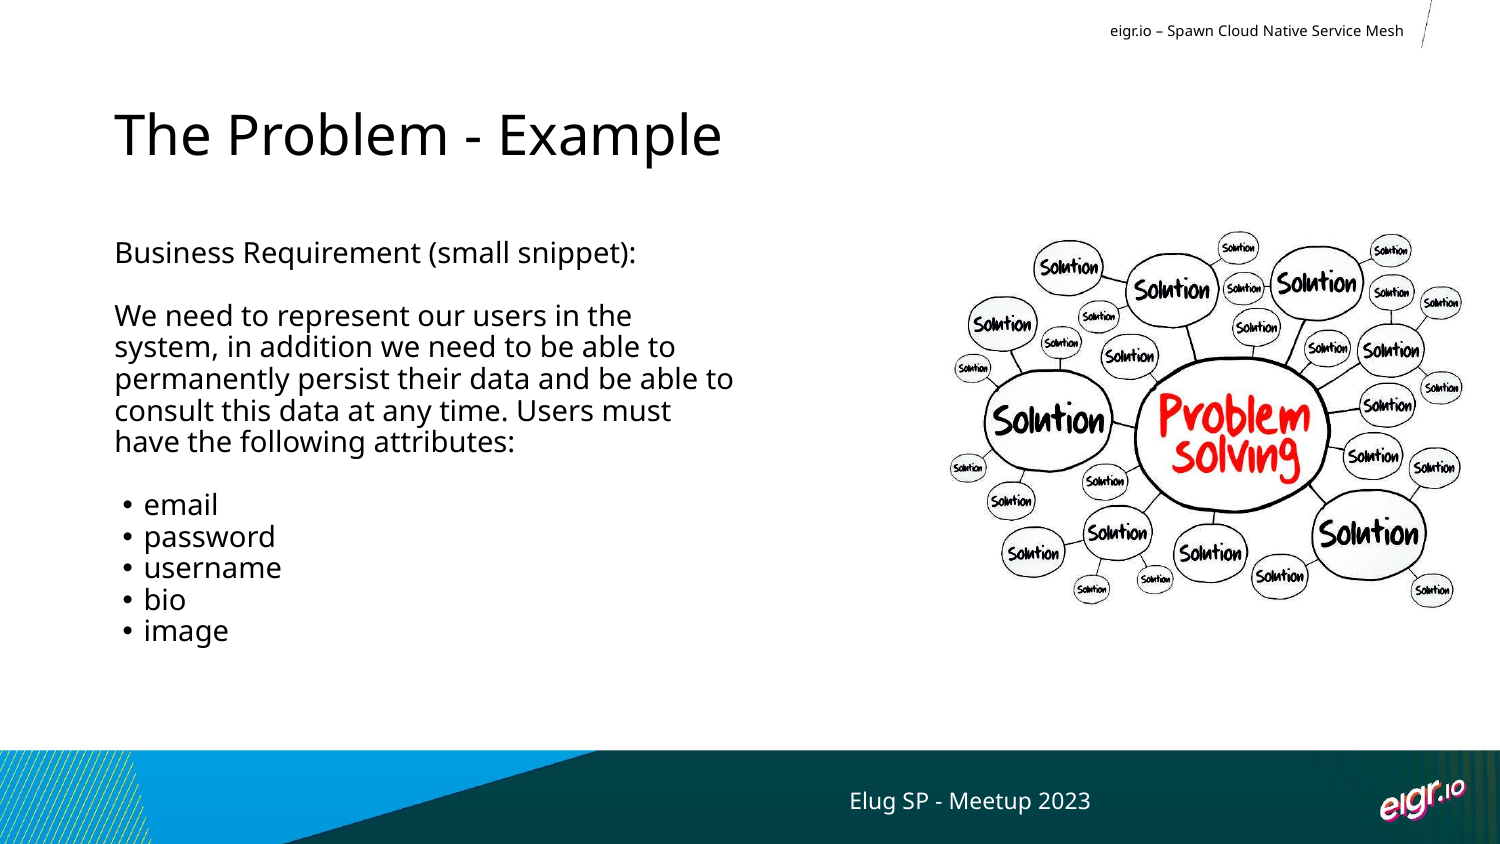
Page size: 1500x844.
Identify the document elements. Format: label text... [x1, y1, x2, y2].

picture [0, 0, 1500, 844]
text_box Elug SP - Meetup 2023 [838, 780, 1289, 844]
text_box eigr.io – Spawn Cloud Native Service Mesh [1084, 18, 1417, 58]
list Business Requirement (small snippet): We need to represent our users in the system, in addition we need to be able to permanently persist their data and be able to consult this data at any time. Users must have the following attributes: email password username bio image [103, 232, 750, 731]
title The Problem - Example [103, 55, 750, 219]
